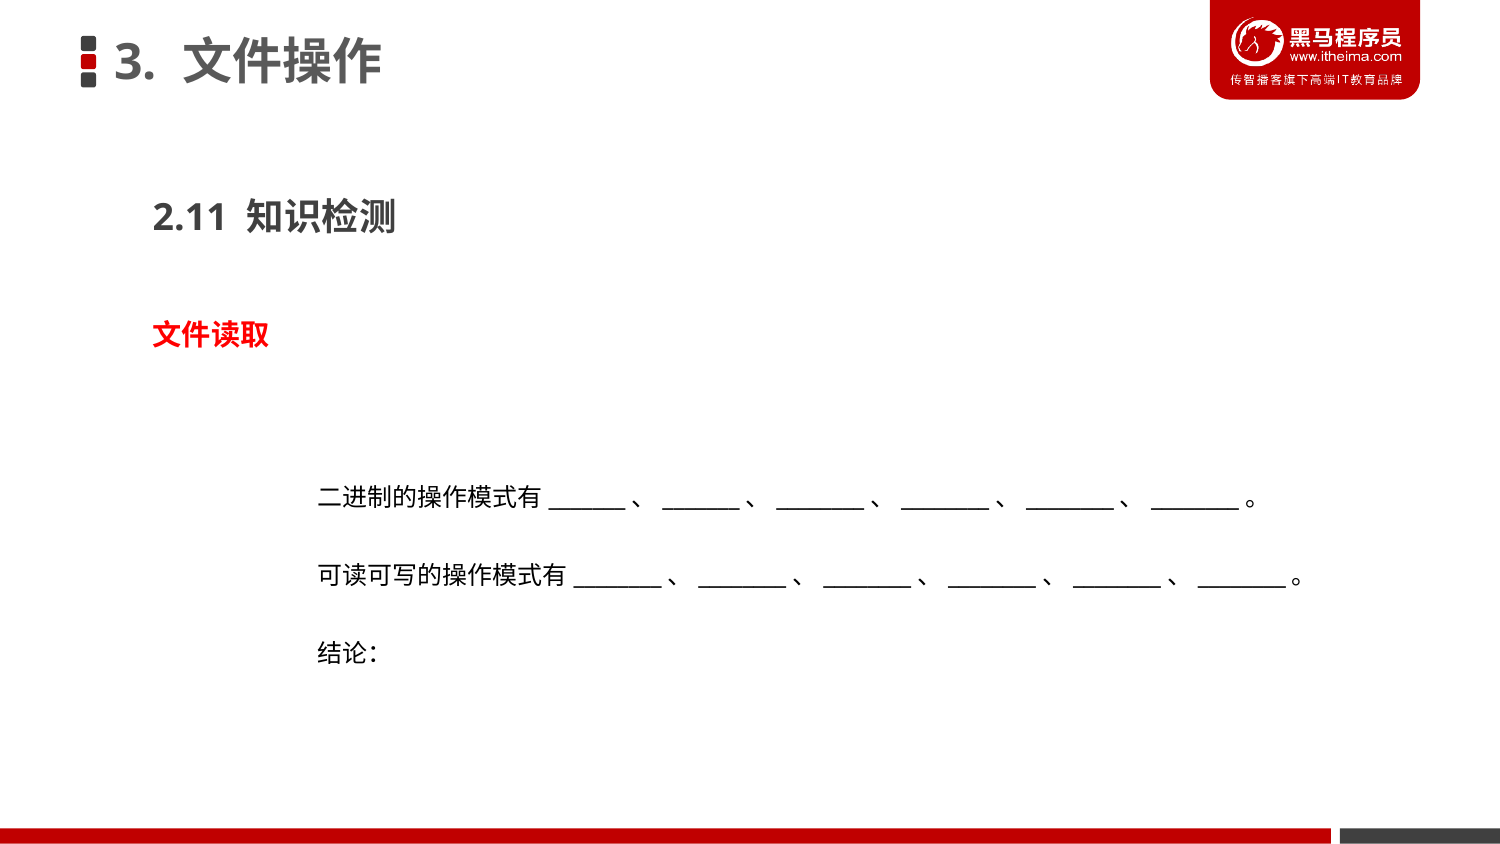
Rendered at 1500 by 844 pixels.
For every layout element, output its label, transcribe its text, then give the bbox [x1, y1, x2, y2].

text_box 3. 文件操作 [103, 0, 987, 130]
text_box 2.11 知识检测 [138, 185, 715, 246]
picture [1212, 8, 1421, 94]
text_box 文件读取 [137, 308, 285, 359]
text_box 二进制的操作模式有_______、_______、________、________、________、________。 可读可写的操作模式有________、________、________、________、________、________。 结论： [302, 465, 1407, 675]
